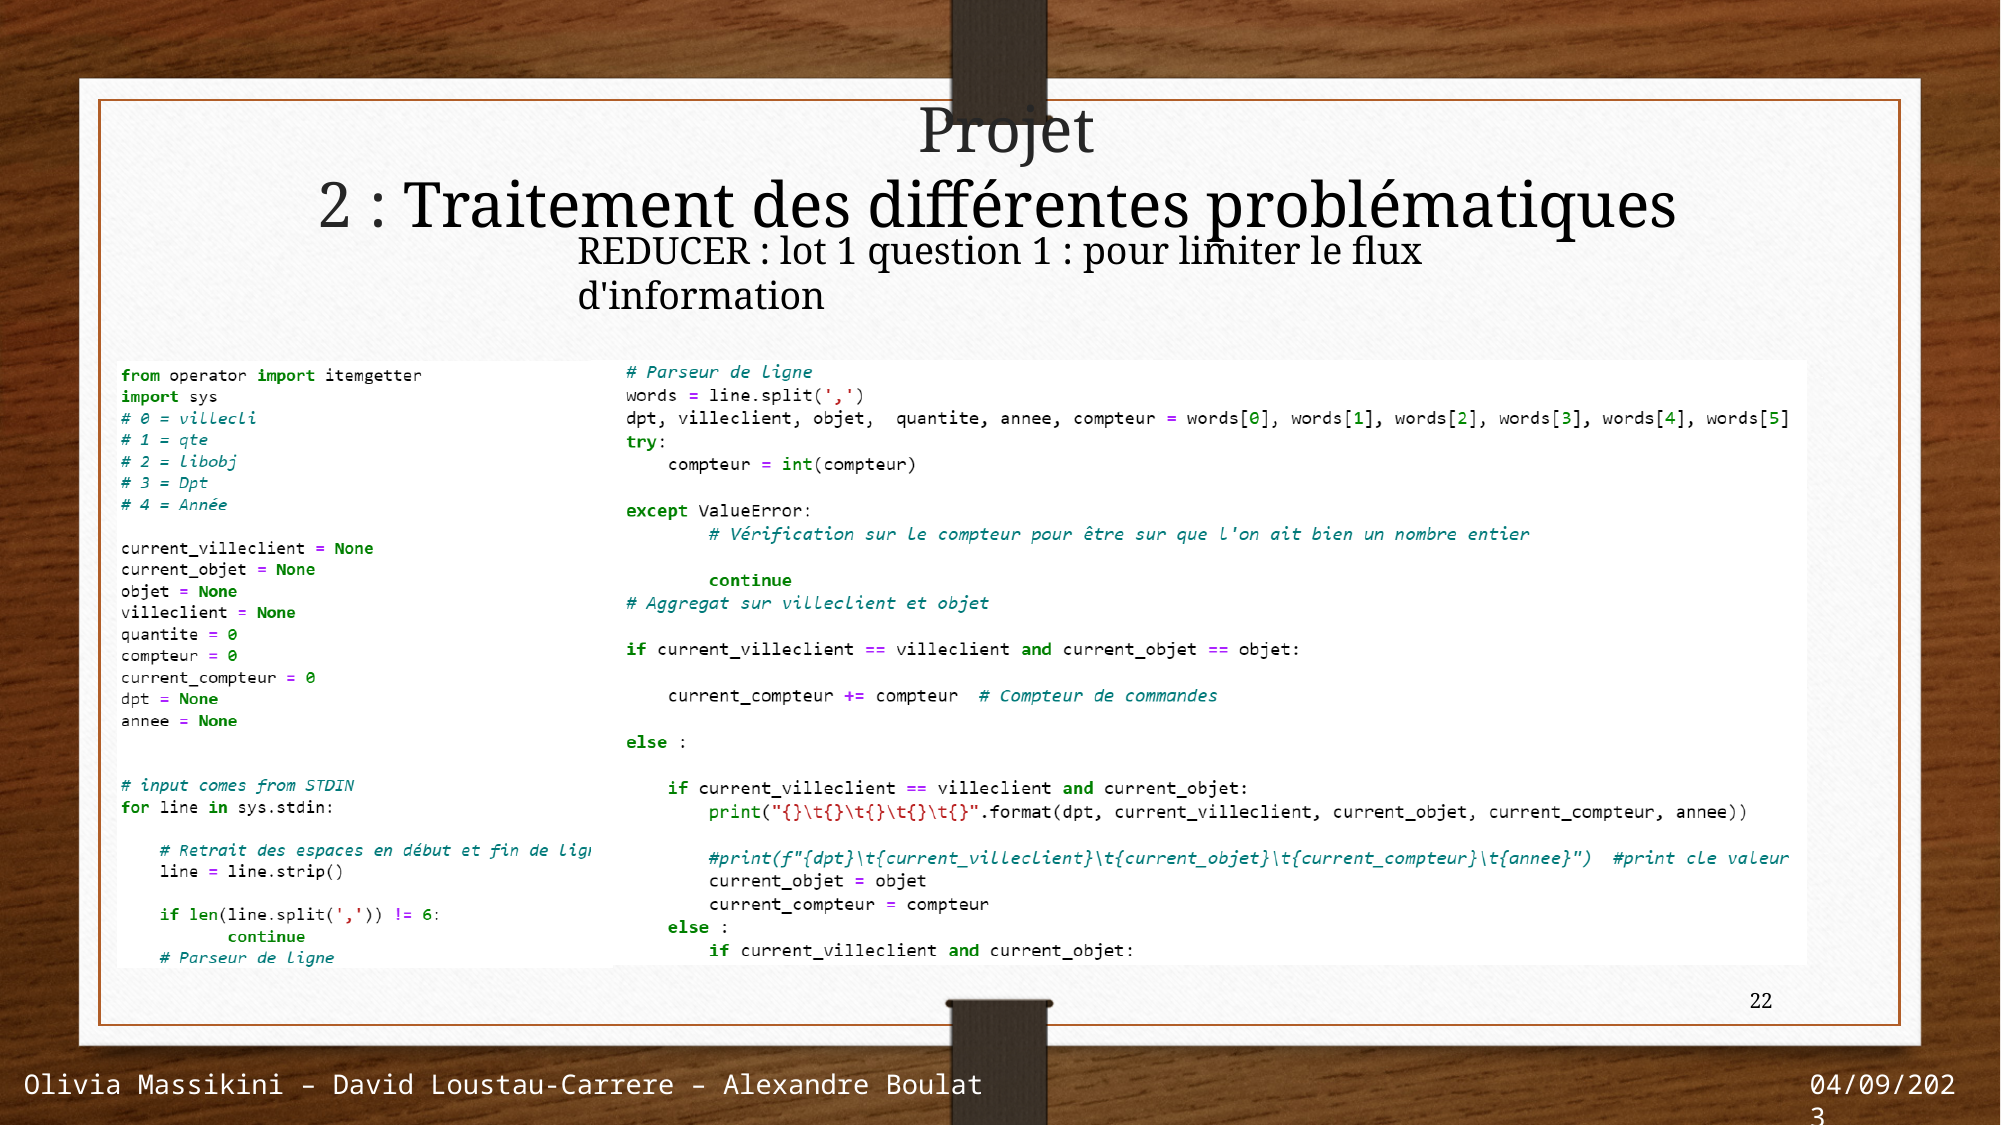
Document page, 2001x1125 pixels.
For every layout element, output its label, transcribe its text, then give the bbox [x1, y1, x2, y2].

picture [0, 0, 948, 1125]
slide_number 22 [1698, 979, 1788, 1025]
text_box REDUCER : lot 1 question 1 : pour limiter le flux d'information [562, 219, 1582, 325]
title Projet 2 : Traitement des différentes problématiques [211, 57, 1787, 272]
picture [101, 0, 2001, 1125]
text_box 04/09/2023 [1794, 1060, 1980, 1125]
text_box Olivia Massikini – David Loustau-Carrere – Alexandre Boulat [8, 1060, 1605, 1108]
